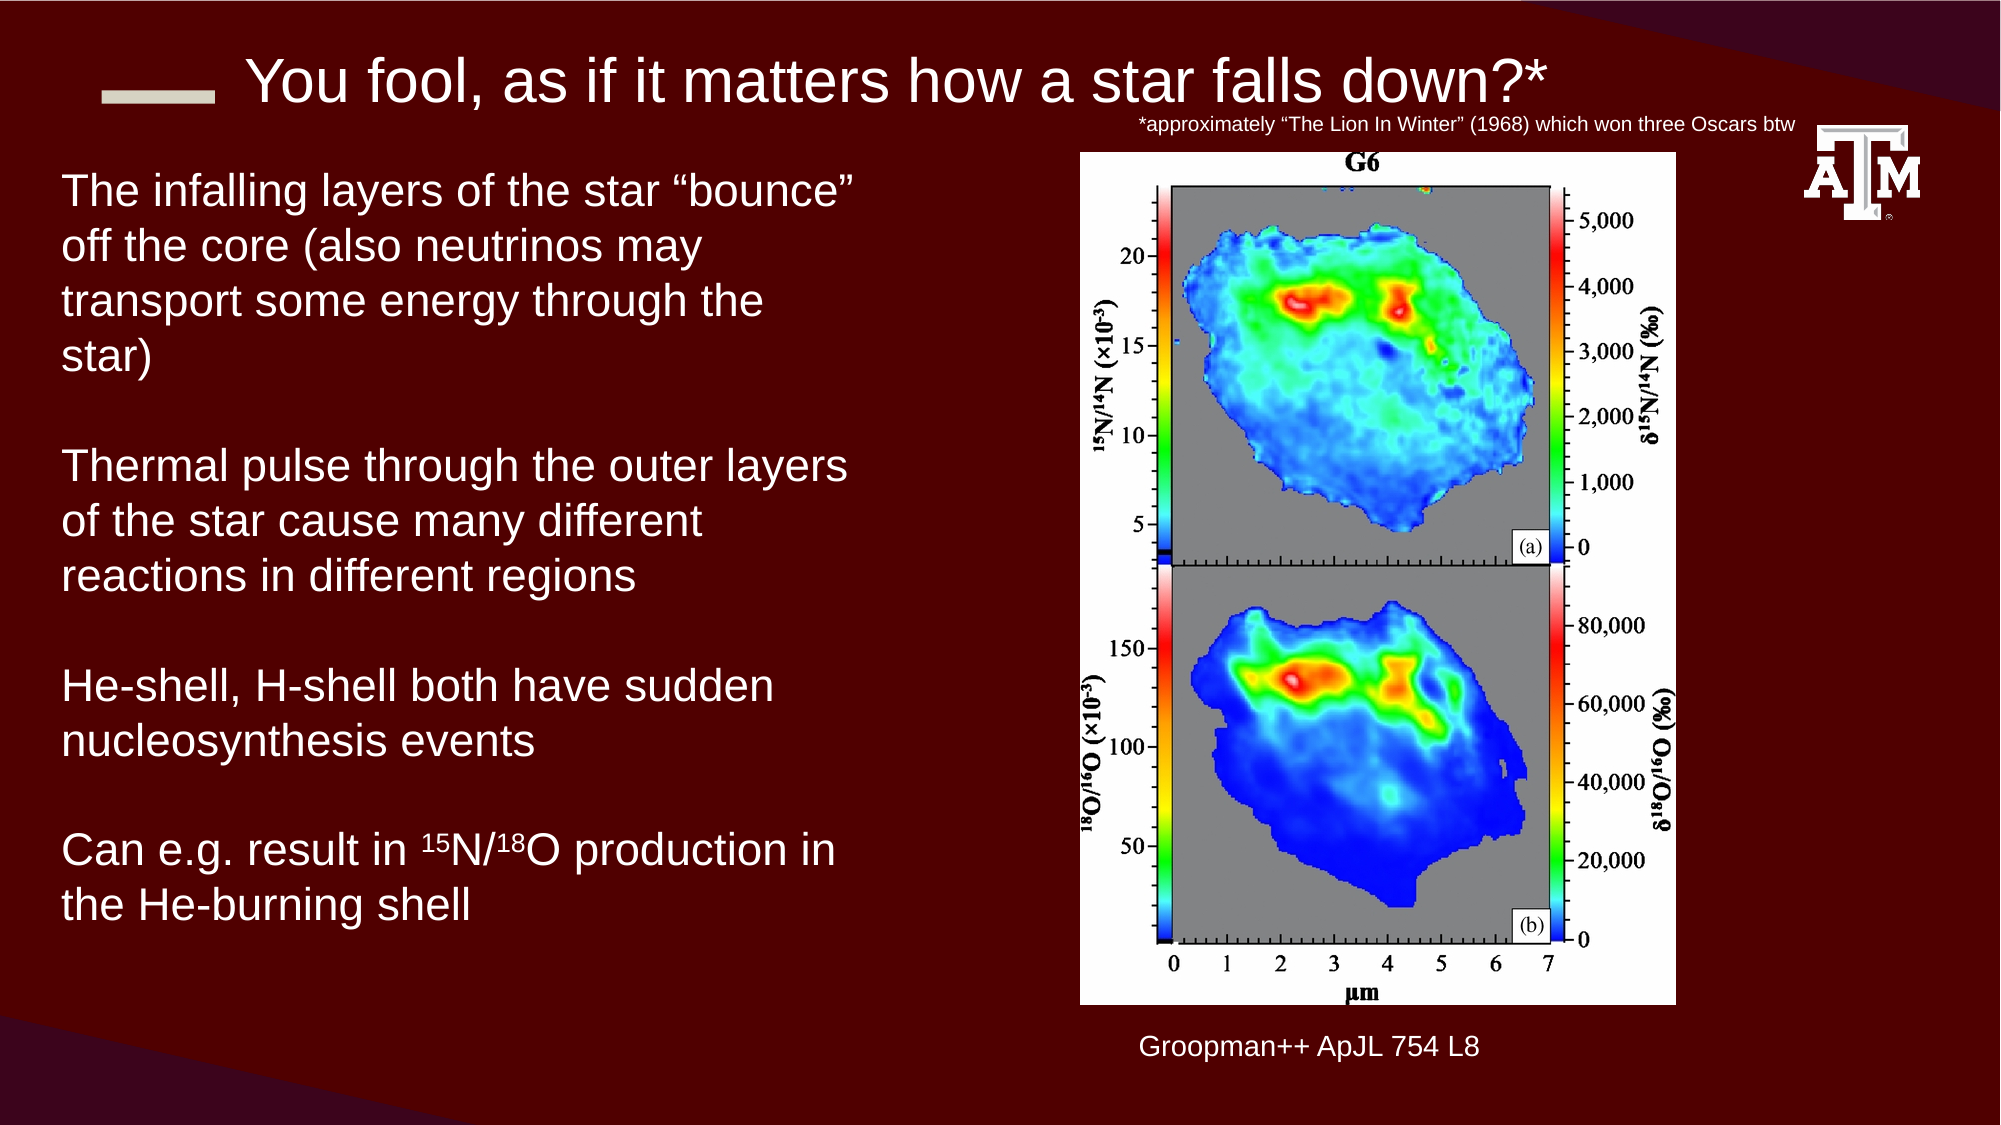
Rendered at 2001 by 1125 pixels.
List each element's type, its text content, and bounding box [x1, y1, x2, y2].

picture [1804, 125, 1920, 220]
text_box *approximately “The Lion In Winter” (1968) which won three Oscars btw [1123, 103, 1826, 144]
text_box You fool, as if it matters how a star falls down?* [229, 32, 1797, 123]
picture [1080, 152, 1677, 1005]
text_box Groopman++ ApJL 754 L8 [1123, 1020, 1902, 1070]
text_box The infalling layers of the star “bounce” off the core (also neutrinos may transport some energy through the star) Thermal pulse through the outer layers of the star cause many different reactions in different regions He-shell, H-shell both have sudden nucleosynthesis events Can e.g. result in 15N/18O production in the He-burning shell [46, 152, 875, 938]
